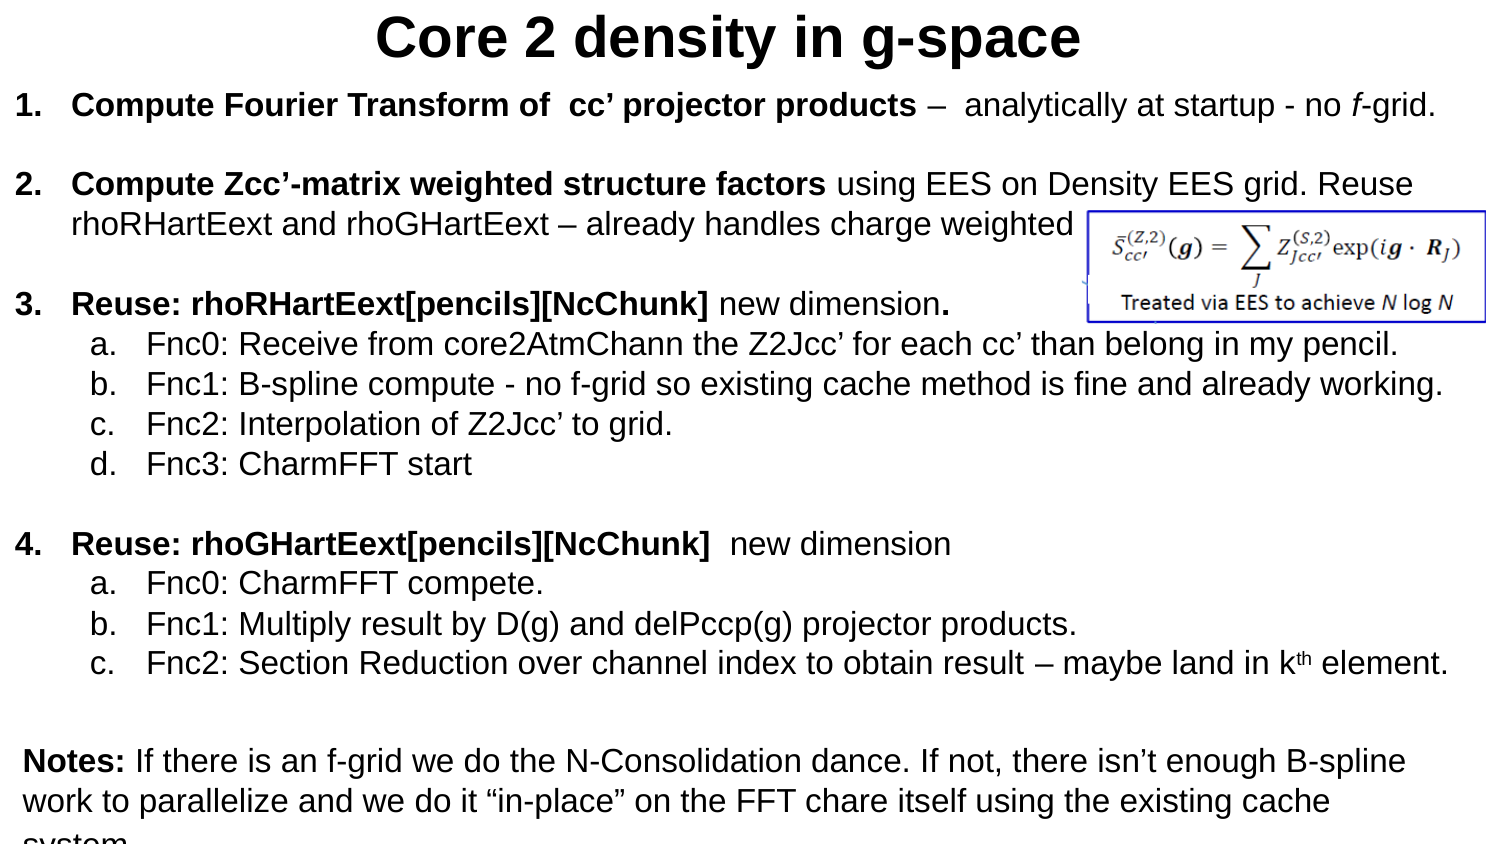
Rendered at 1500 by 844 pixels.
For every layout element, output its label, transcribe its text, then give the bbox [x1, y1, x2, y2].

text_box Compute Fourier Transform of cc’ projector products – analytically at startup - no f-grid. Compute Zcc’-matrix weighted structure factors using EES on Density EES grid. Reuse rhoRHartEext and rhoGHartEext – already handles charge weighted S(g). Reuse: rhoRHartEext[pencils][NcChunk] new dimension. Fnc0: Receive from core2AtmChann the Z2Jcc’ for each cc’ than belong in my pencil. Fnc1: B-spline compute - no f-grid so existing cache method is fine and already working. Fnc2: Interpolation of Z2Jcc’ to grid. Fnc3: CharmFFT start Reuse: rhoGHartEext[pencils][NcChunk] new dimension Fnc0: CharmFFT compete. Fnc1: Multiply result by D(g) and delPccp(g) projector products. Fnc2: Section Reduction over channel index to obtain result – maybe land in kth element. [0, 75, 1500, 689]
text_box [47, 689, 1480, 835]
text_box Core 2 density in g-space [361, 0, 1098, 75]
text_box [1081, 202, 1487, 325]
text_box Notes: If there is an f-grid we do the N-Consolidation dance. If not, there isn’t enough B-spline work to parallelize and we do it “in-place” on the FFT chare itself using the existing cache system. [7, 723, 1473, 843]
